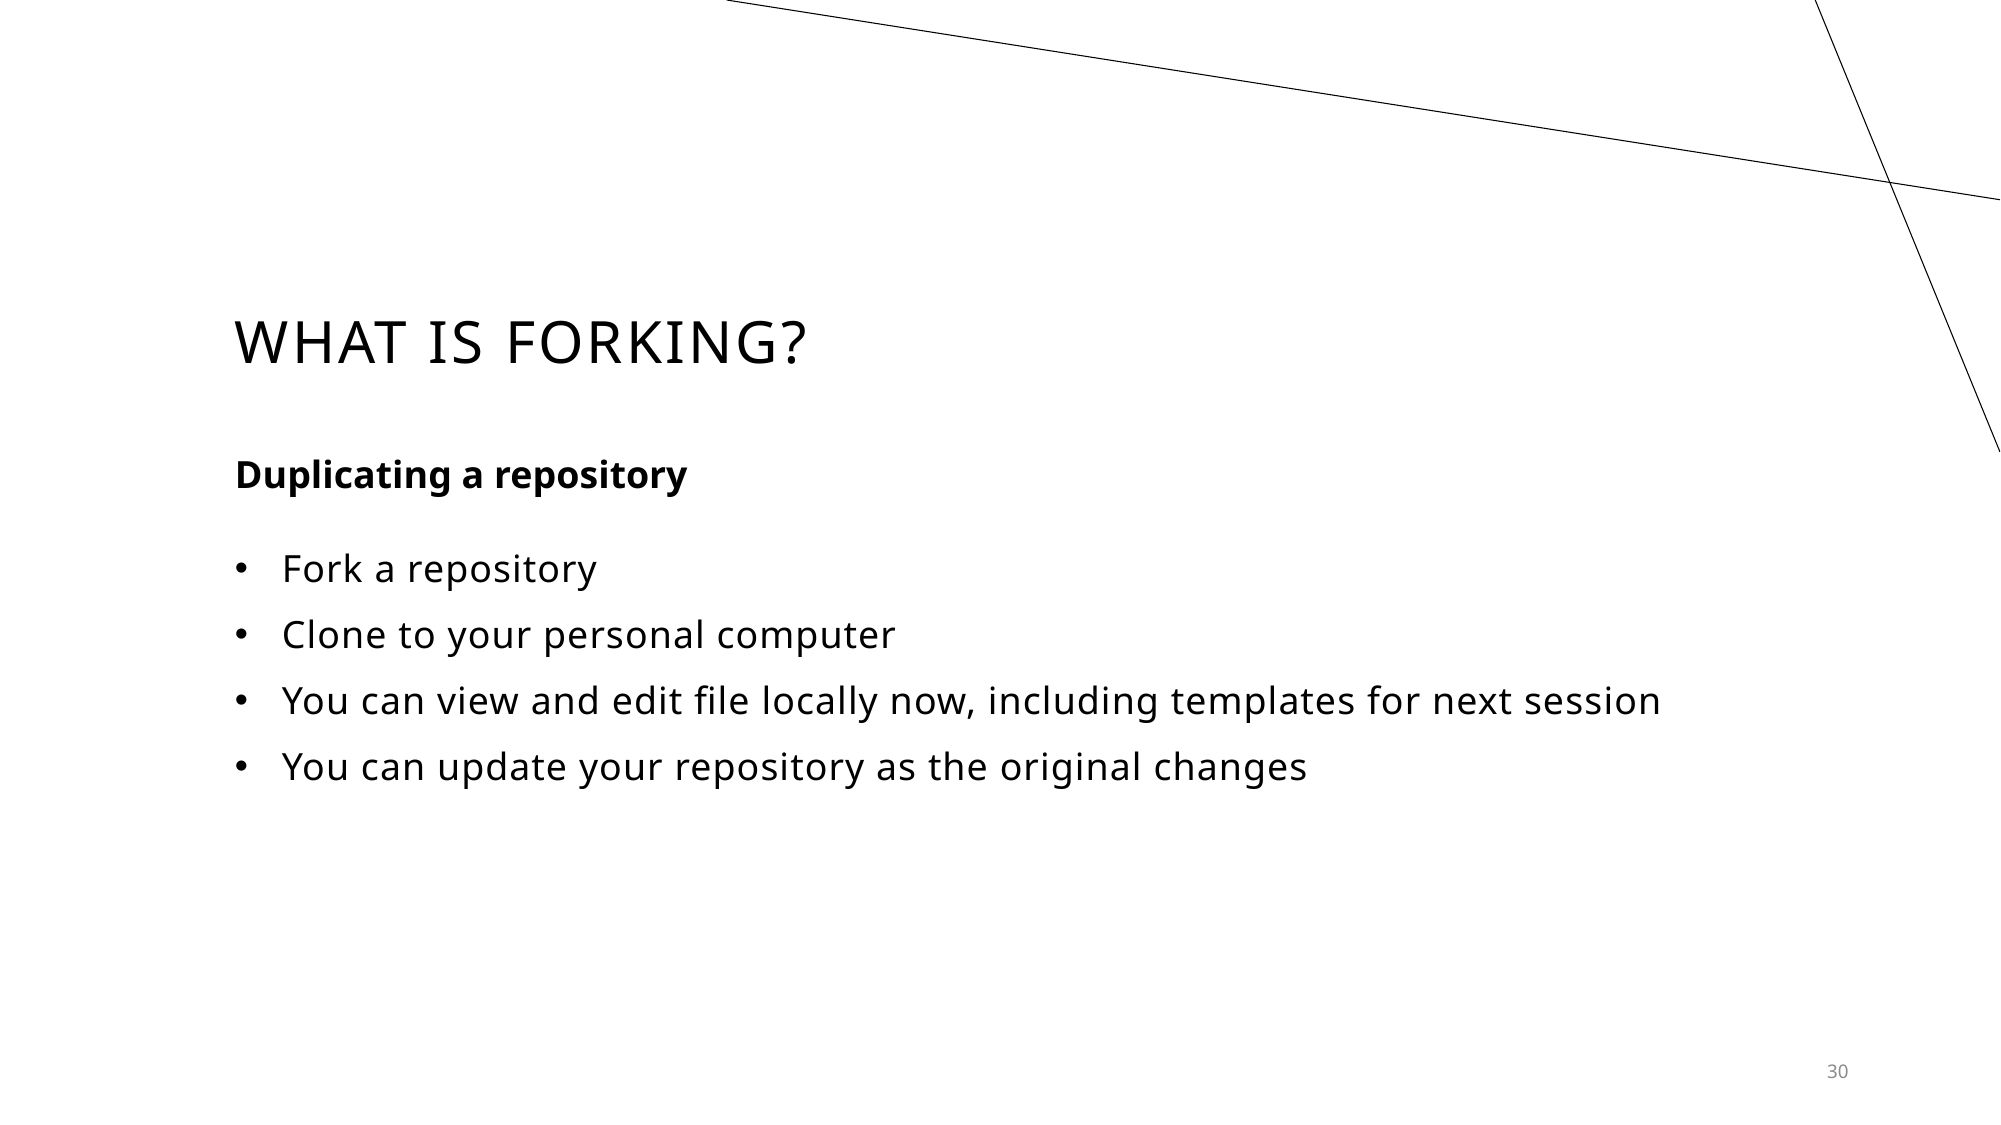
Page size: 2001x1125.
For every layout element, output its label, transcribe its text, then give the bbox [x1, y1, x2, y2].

title What is Forking? [219, 91, 1853, 384]
slide_number 30 [1701, 1042, 1864, 1103]
list Fork a repository Clone to your personal computer You can view and edit file locally now, including templates for next session You can update your repository as the original changes [219, 545, 1684, 1043]
text_box Duplicating a repository [219, 443, 1000, 504]
